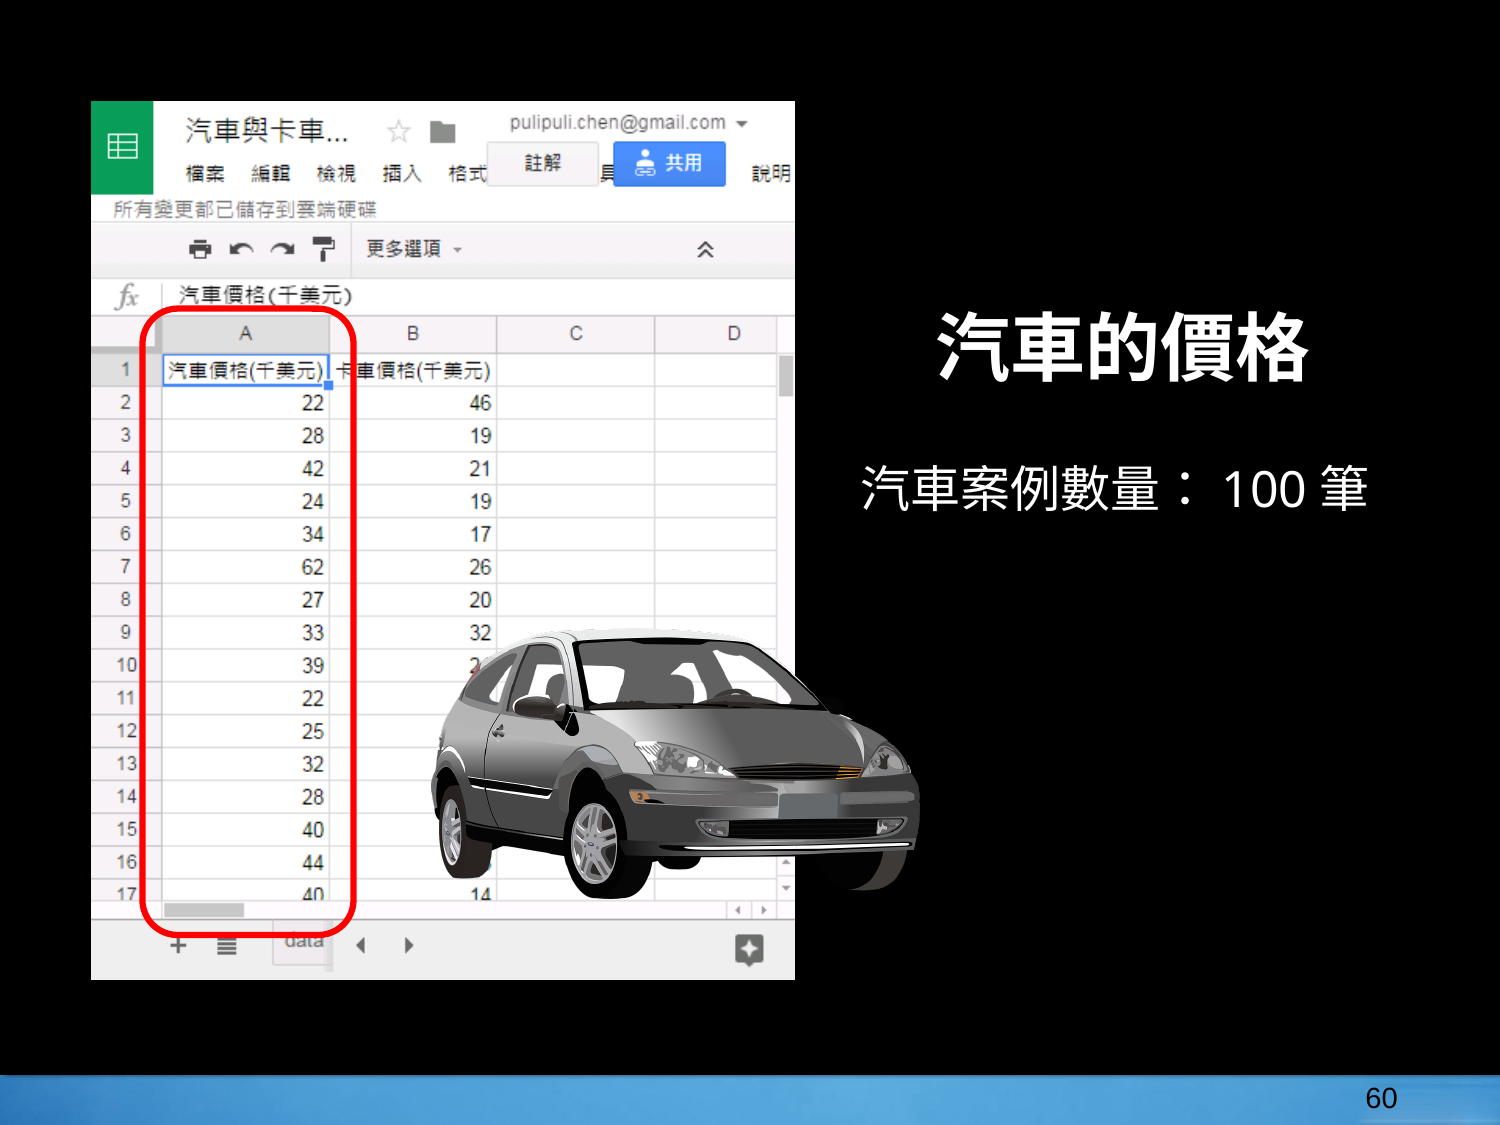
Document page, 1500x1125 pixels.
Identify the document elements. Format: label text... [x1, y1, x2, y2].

picture [91, 101, 921, 980]
title 汽車的價格 [807, 243, 1440, 448]
picture [0, 1075, 1500, 1125]
list 汽車案例數量：100筆 [807, 448, 1422, 882]
slide_number ‹#› [1350, 1074, 1488, 1118]
